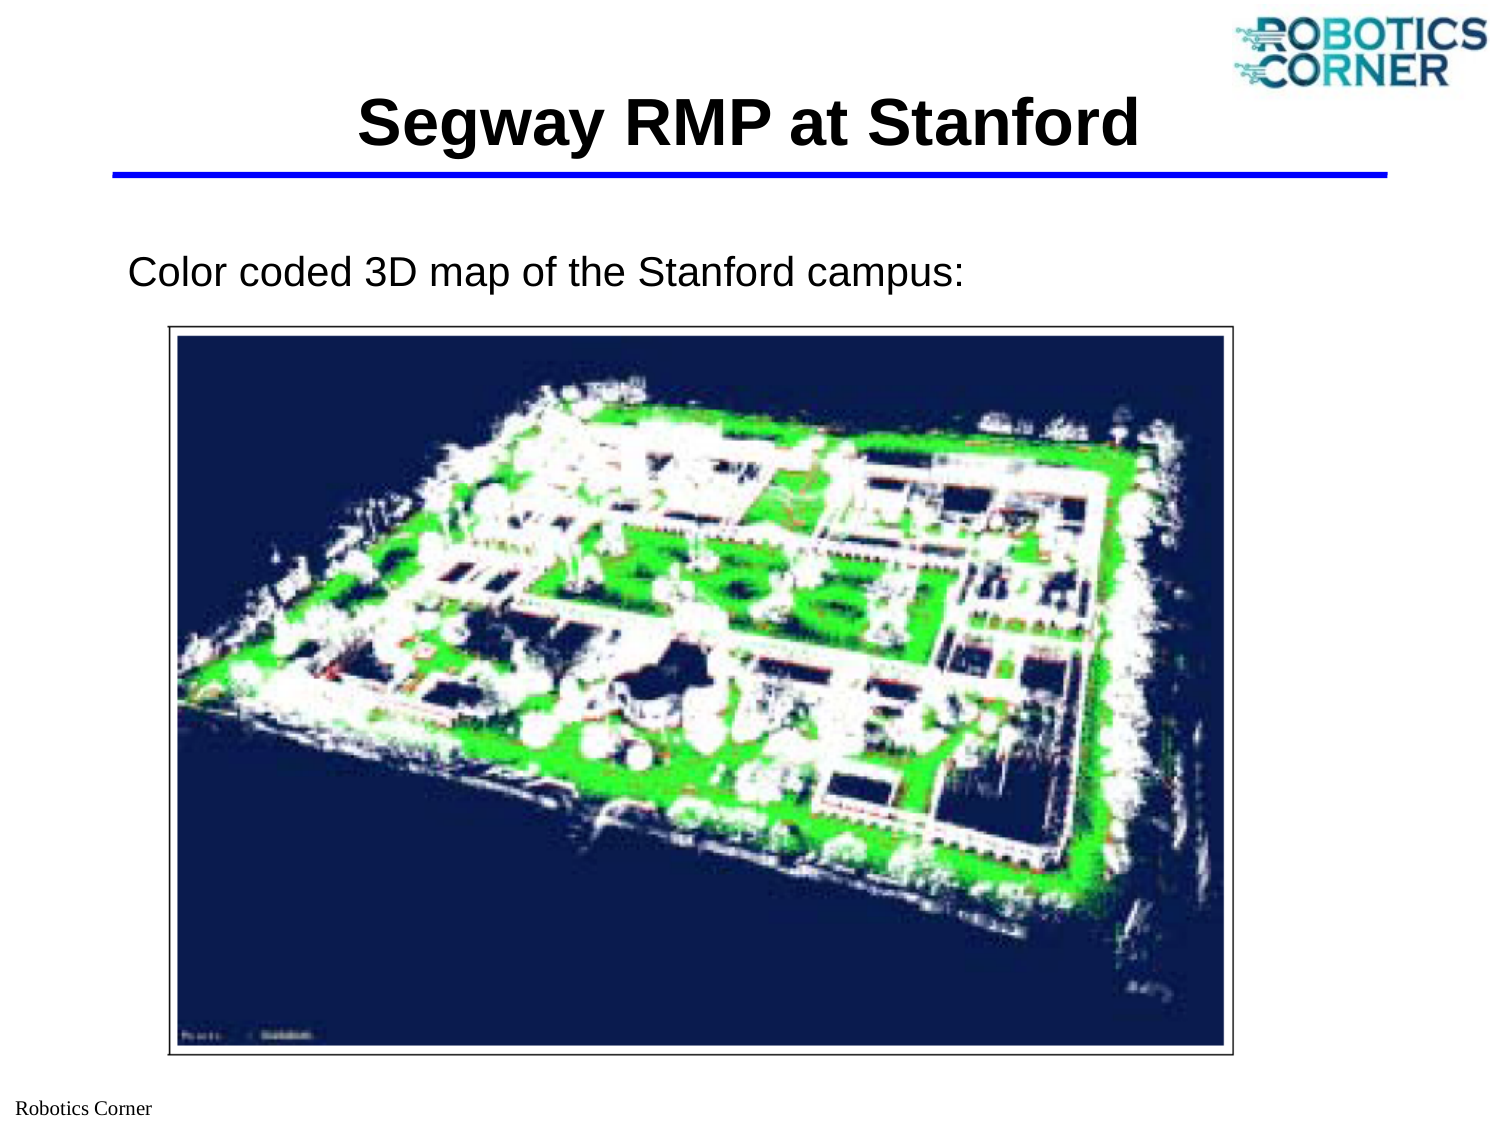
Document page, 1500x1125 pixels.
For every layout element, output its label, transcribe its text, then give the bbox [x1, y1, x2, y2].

picture [1232, 4, 1490, 102]
footer Robotics Corner [0, 1087, 925, 1125]
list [162, 312, 1243, 1066]
title Segway RMP at Stanford [112, 62, 1388, 175]
list Color coded 3D map of the Stanford campus: [112, 237, 1396, 1038]
